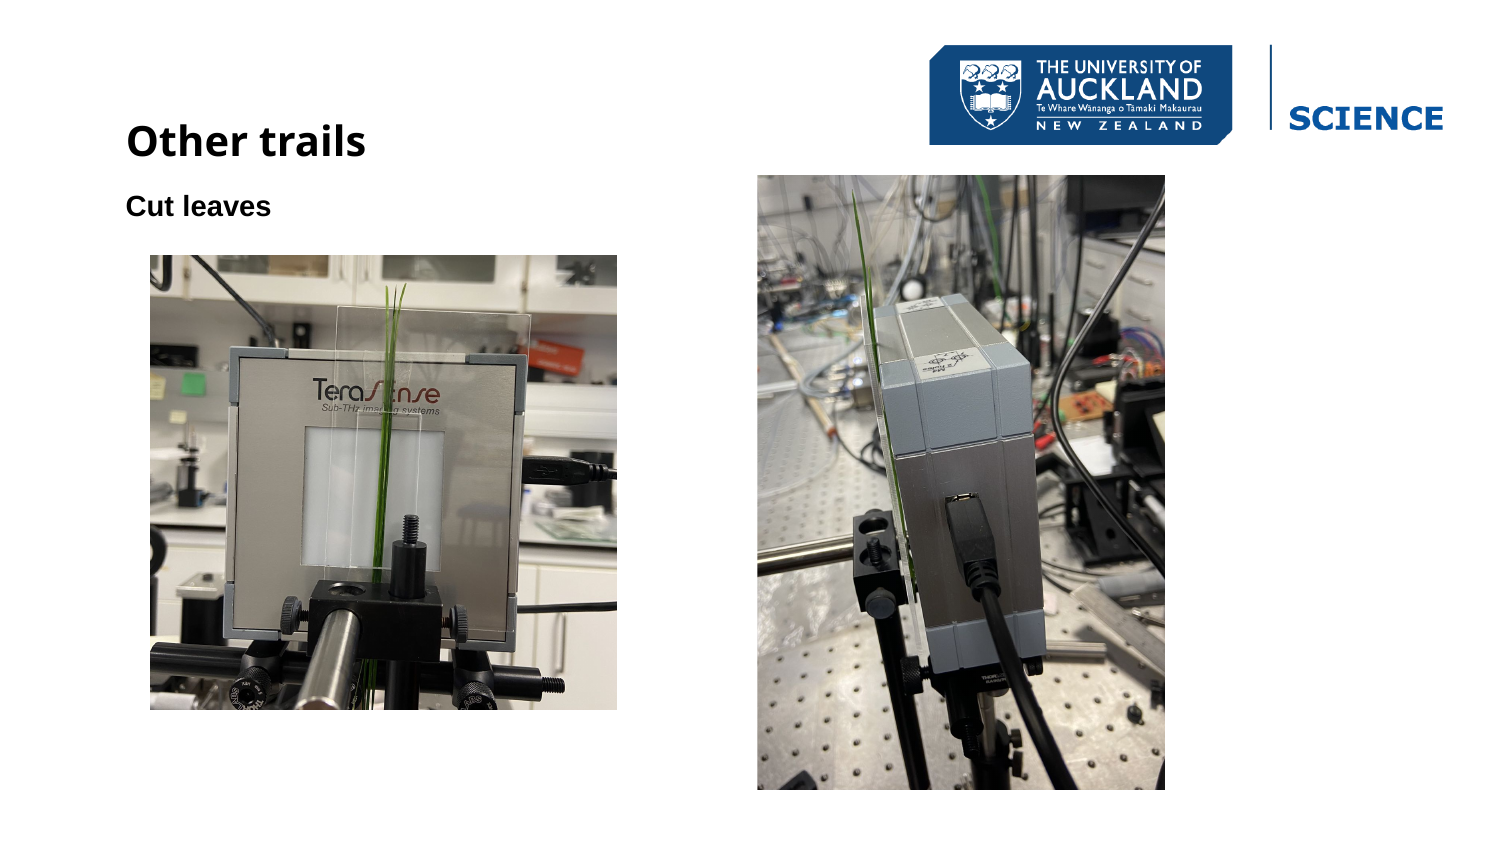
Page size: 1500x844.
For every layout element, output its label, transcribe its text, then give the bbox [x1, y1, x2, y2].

text_box Cut leaves [110, 179, 751, 230]
text_box Other trails [110, 84, 1428, 174]
picture [143, 255, 618, 710]
picture [929, 44, 1443, 145]
picture [756, 174, 1168, 791]
